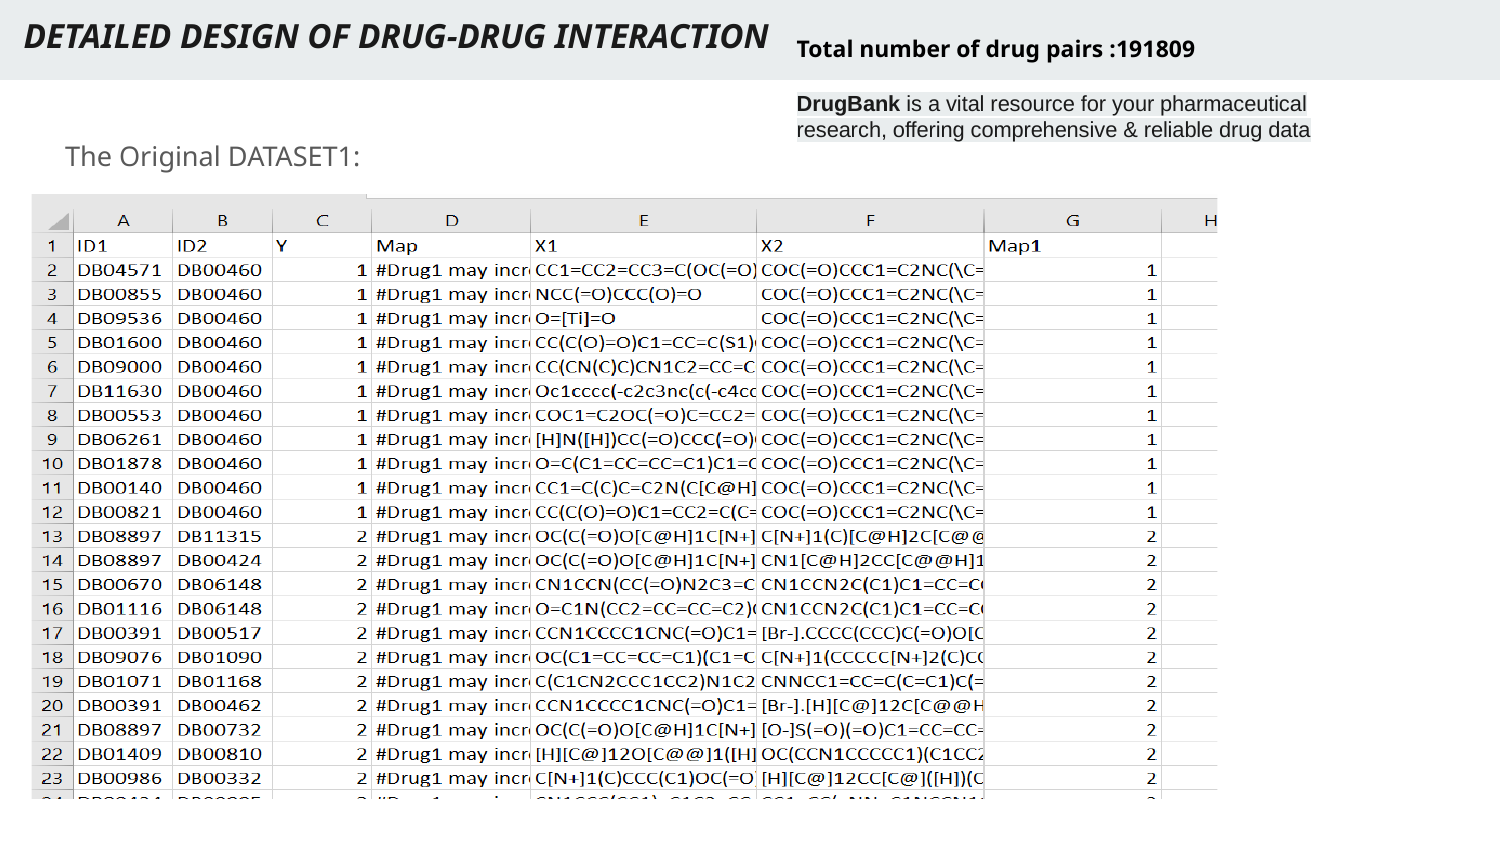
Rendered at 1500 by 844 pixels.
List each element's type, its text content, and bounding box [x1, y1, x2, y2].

text_box The Original DATASET1: [43, 123, 562, 185]
picture [31, 194, 1218, 799]
text_box Total number of drug pairs :191809 DrugBank is a vital resource for your pharmaceutical research, offering comprehensive & reliable drug data [781, 19, 1371, 157]
text_box DETAILED DESIGN OF DRUG-DRUG INTERACTION [0, 0, 924, 70]
